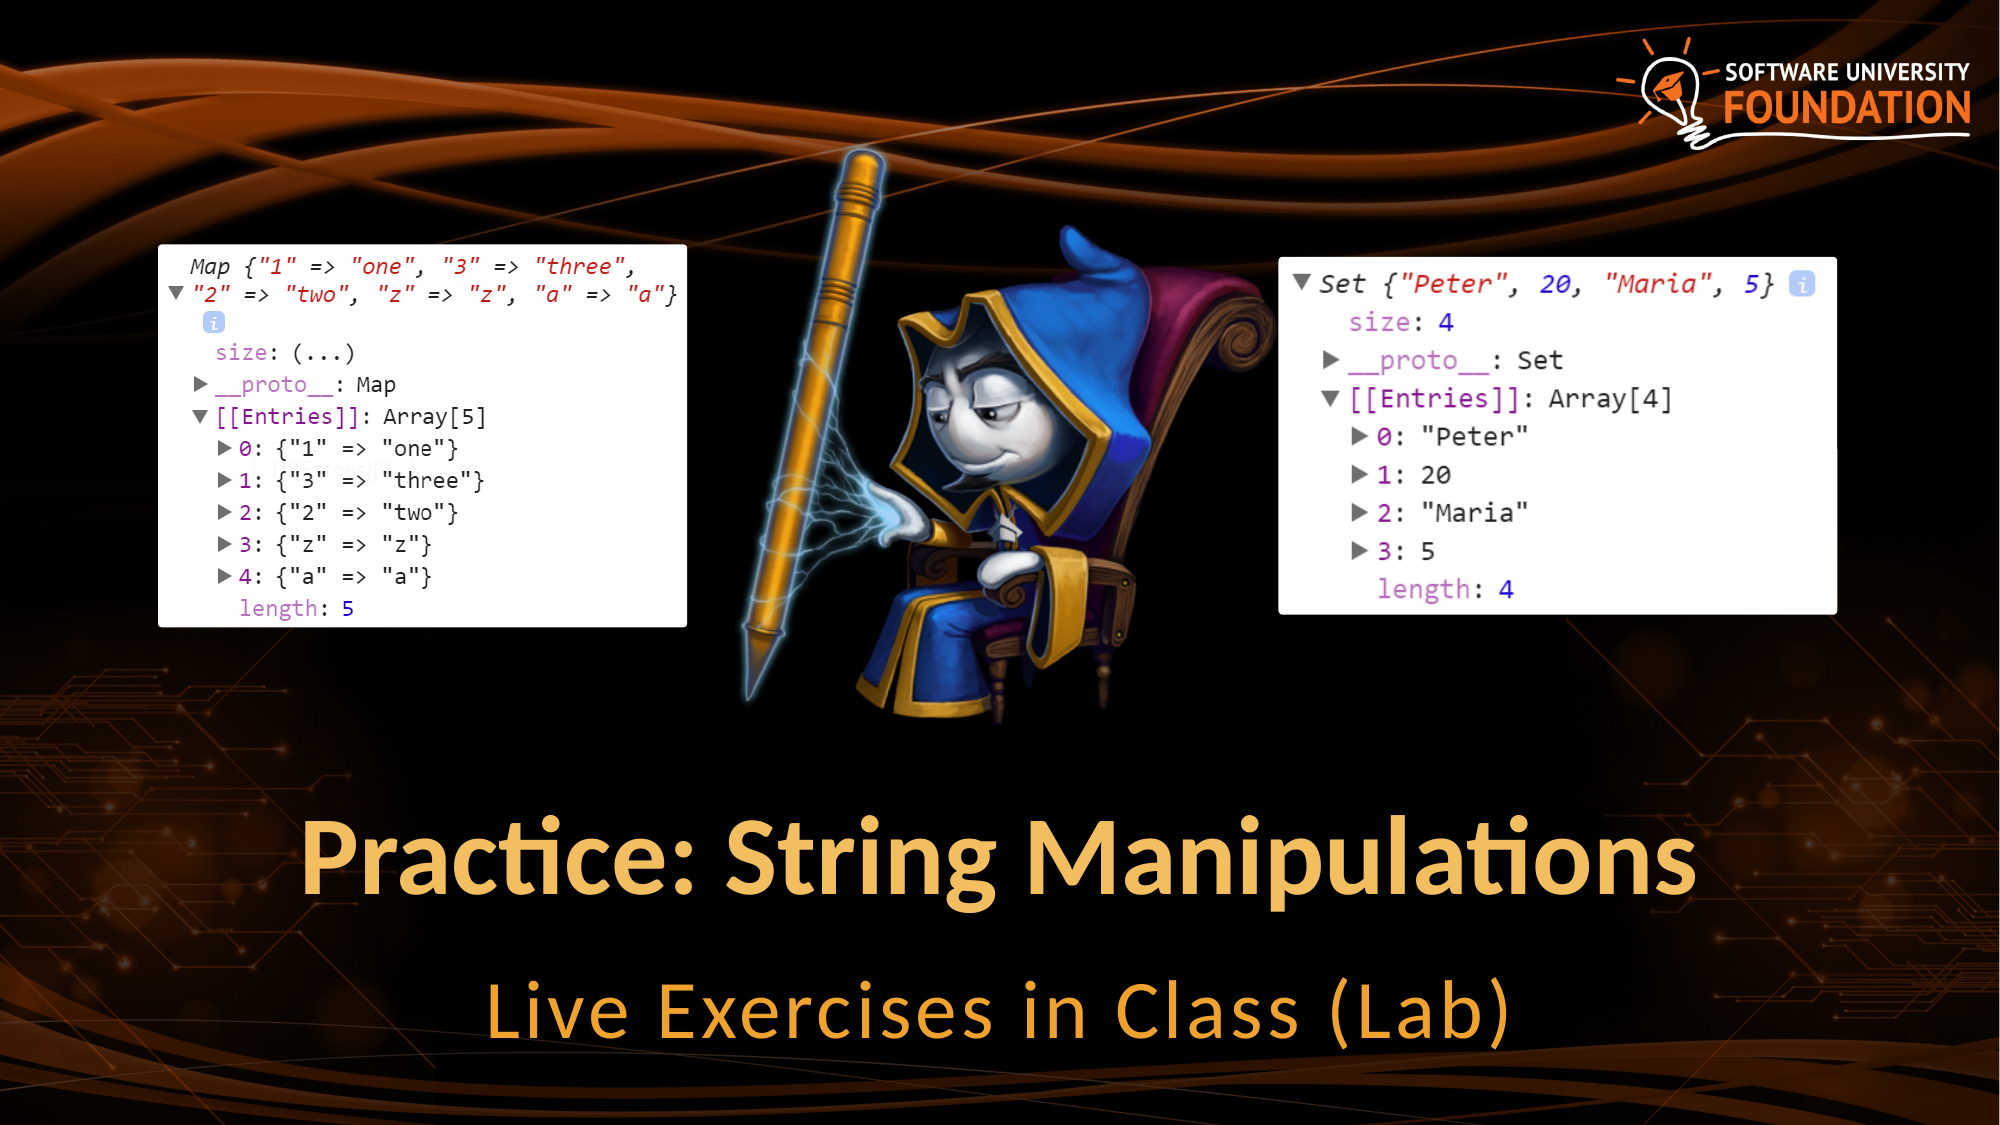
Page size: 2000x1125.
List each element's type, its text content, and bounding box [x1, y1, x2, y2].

title Practice: String Manipulations [149, 790, 1850, 926]
list Live Exercises in Class (Lab) [149, 944, 1850, 1063]
picture [0, 0, 2000, 1125]
